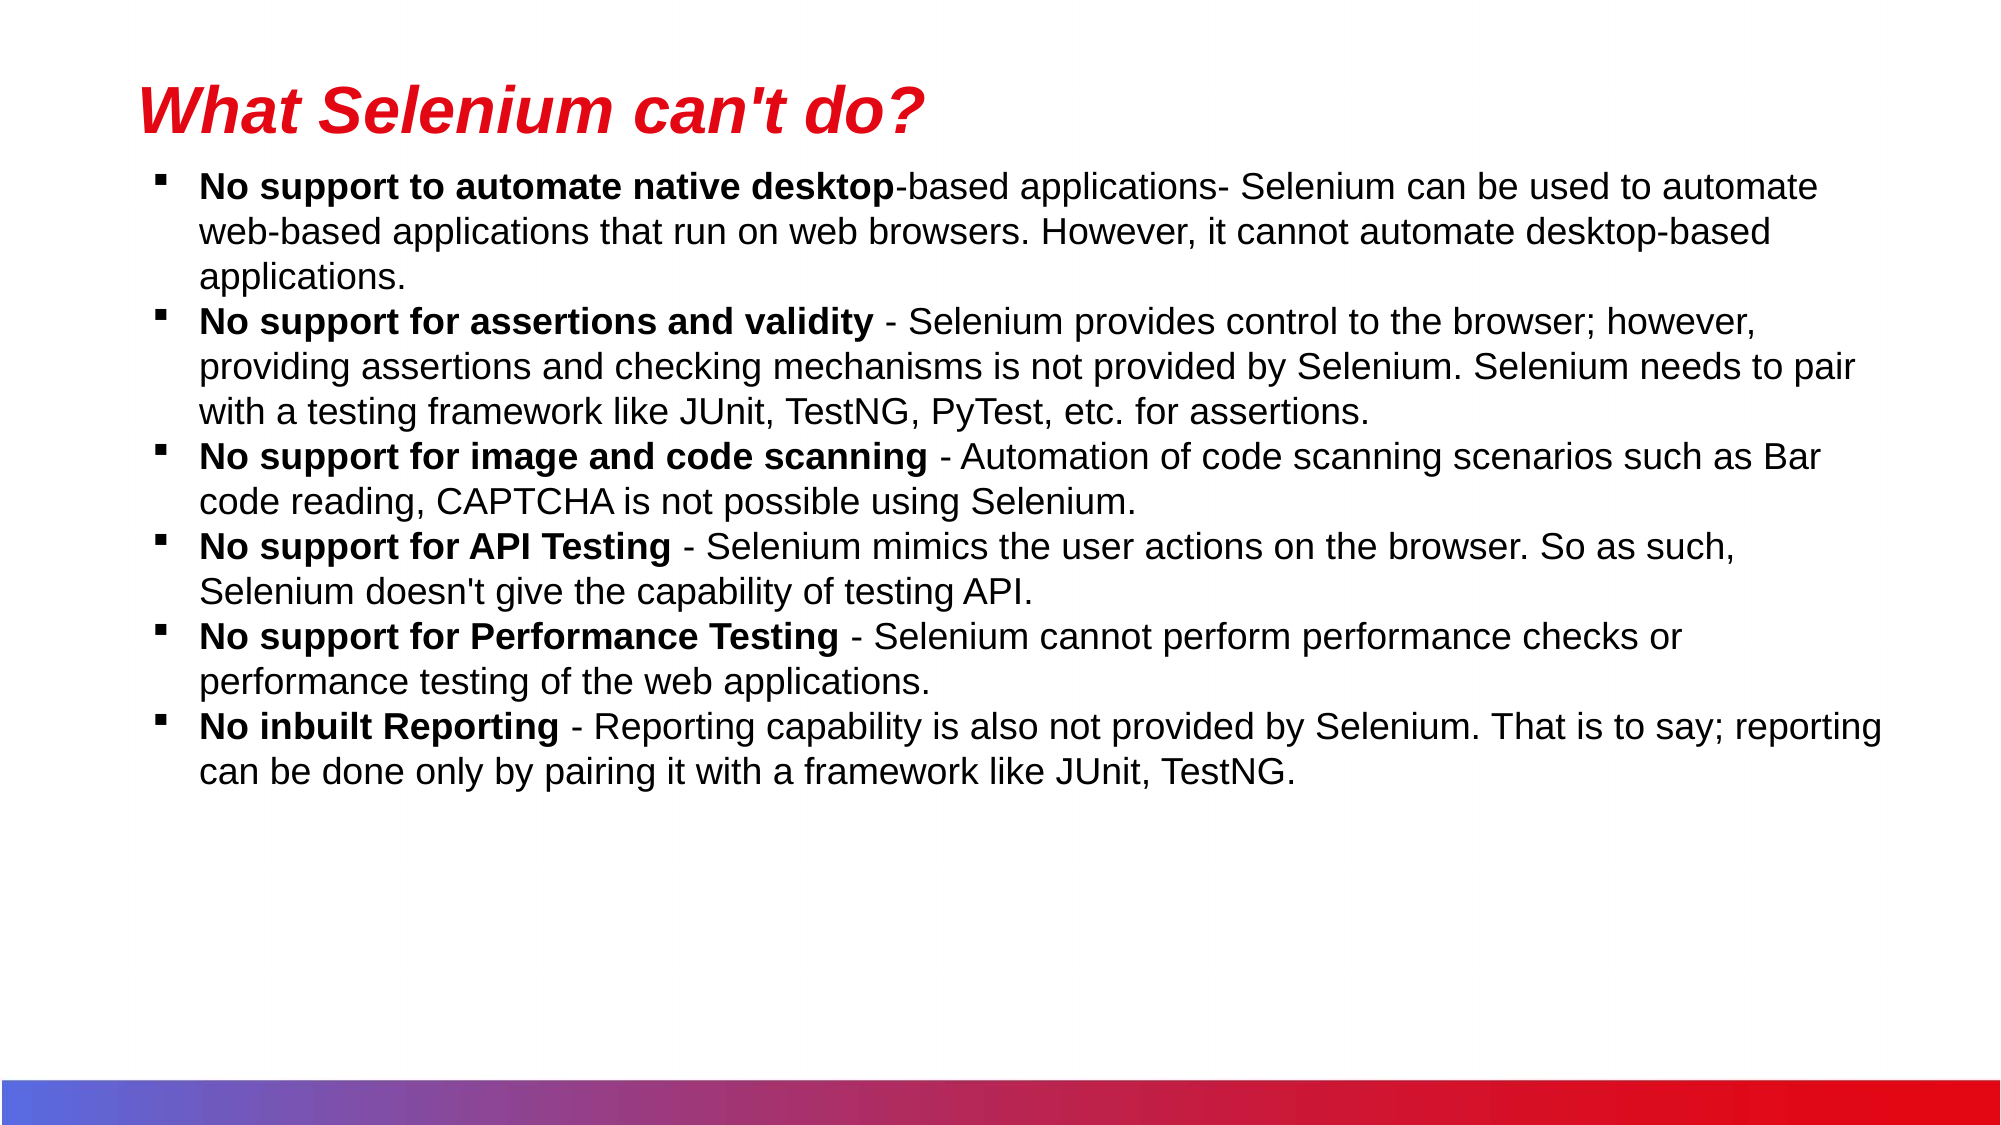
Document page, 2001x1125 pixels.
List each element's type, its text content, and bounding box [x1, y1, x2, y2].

title What Selenium can't do? [137, 66, 1863, 154]
picture [0, 0, 2001, 1125]
text_box No support to automate native desktop-based applications- Selenium can be used to automate web-based applications that run on web browsers. However, it cannot automate desktop-based applications. No support for assertions and validity - Selenium provides control to the browser; however, providing assertions and checking mechanisms is not provided by Selenium. Selenium needs to pair with a testing framework like JUnit, TestNG, PyTest, etc. for assertions. No support for image and code scanning - Automation of code scanning scenarios such as Bar code reading, CAPTCHA is not possible using Selenium. No support for API Testing - Selenium mimics the user actions on the browser. So as such, Selenium doesn't give the capability of testing API. No support for Performance Testing - Selenium cannot perform performance checks or performance testing of the web applications. No inbuilt Reporting - Reporting capability is also not provided by Selenium. That is to say; reporting can be done only by pairing it with a framework like JUnit, TestNG. [137, 154, 1913, 800]
